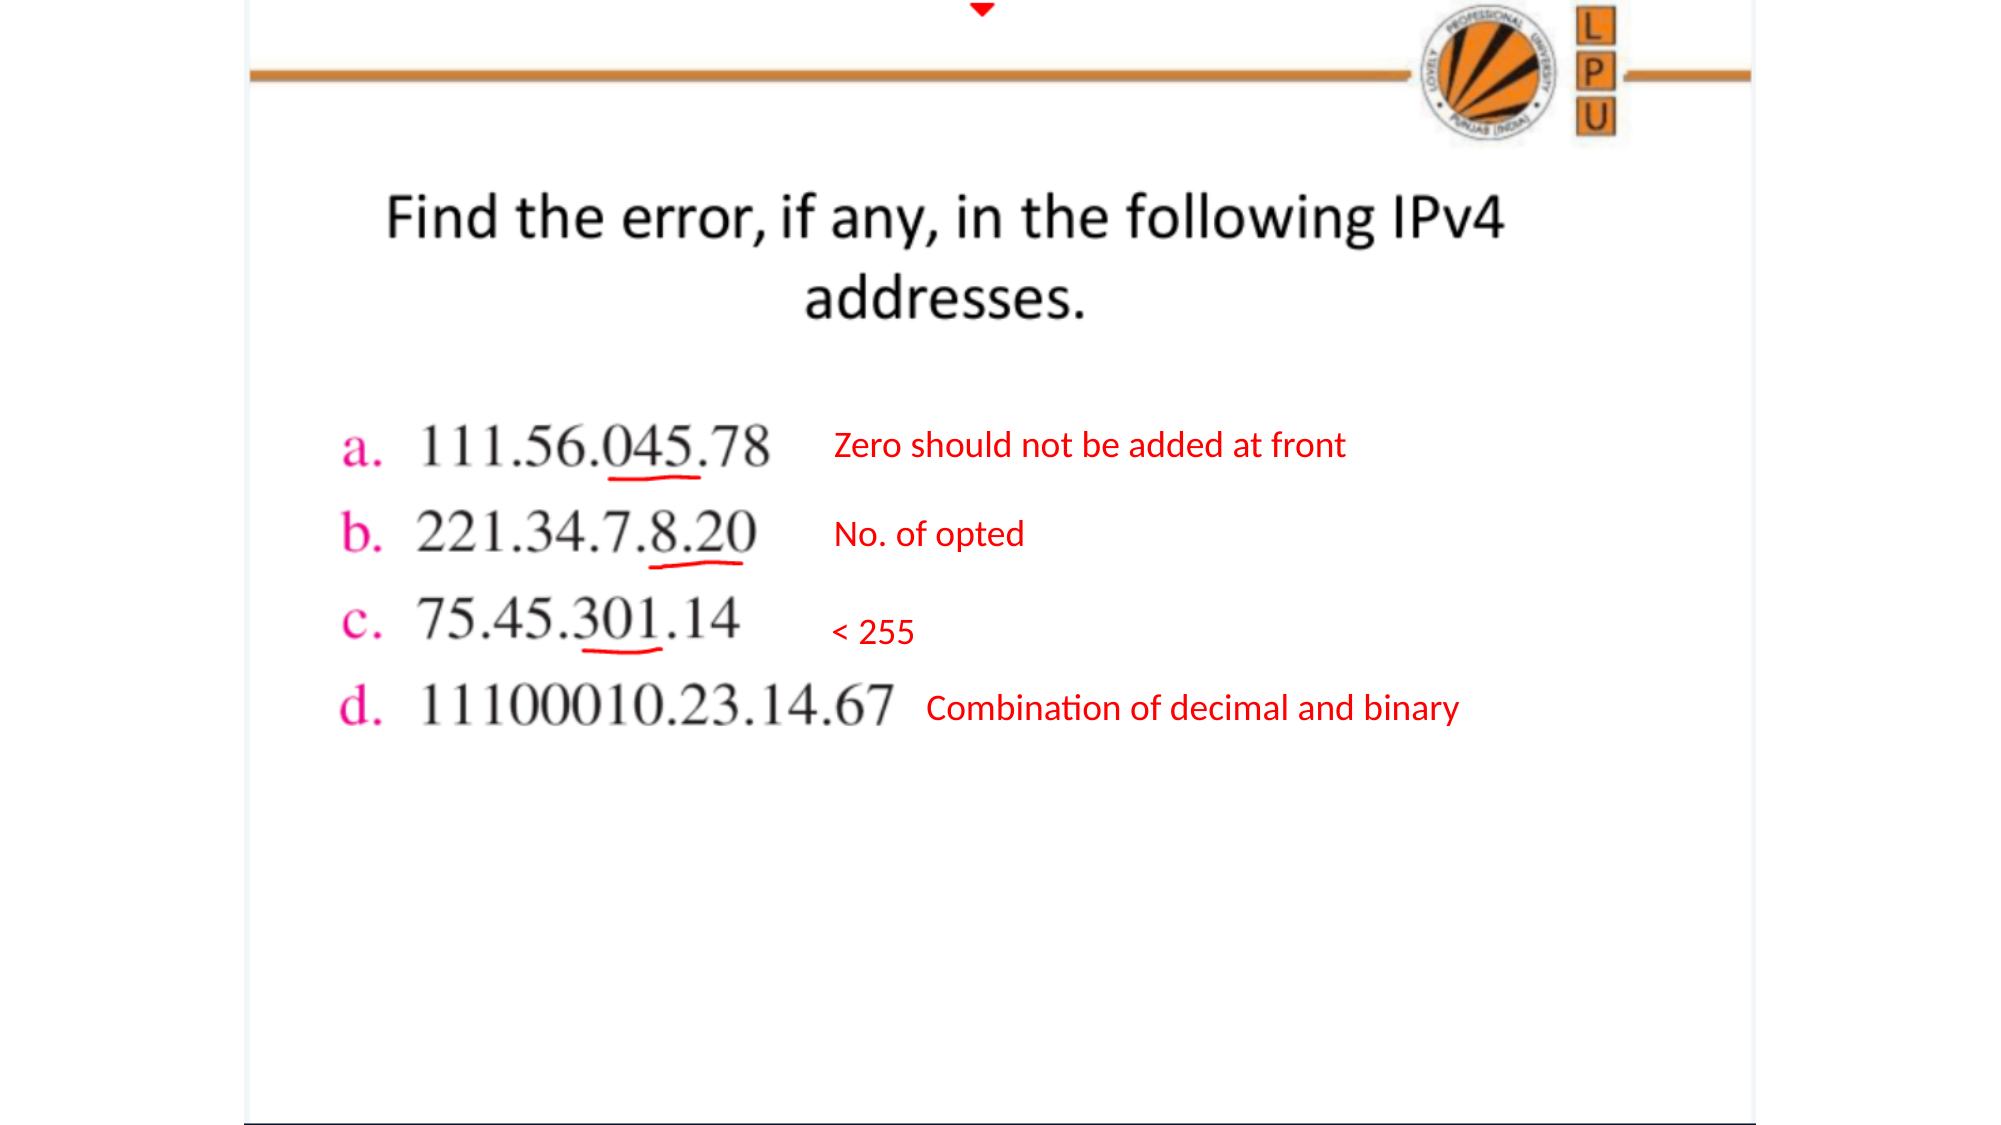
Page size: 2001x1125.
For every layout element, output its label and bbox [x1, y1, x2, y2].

picture [244, 0, 1756, 1125]
